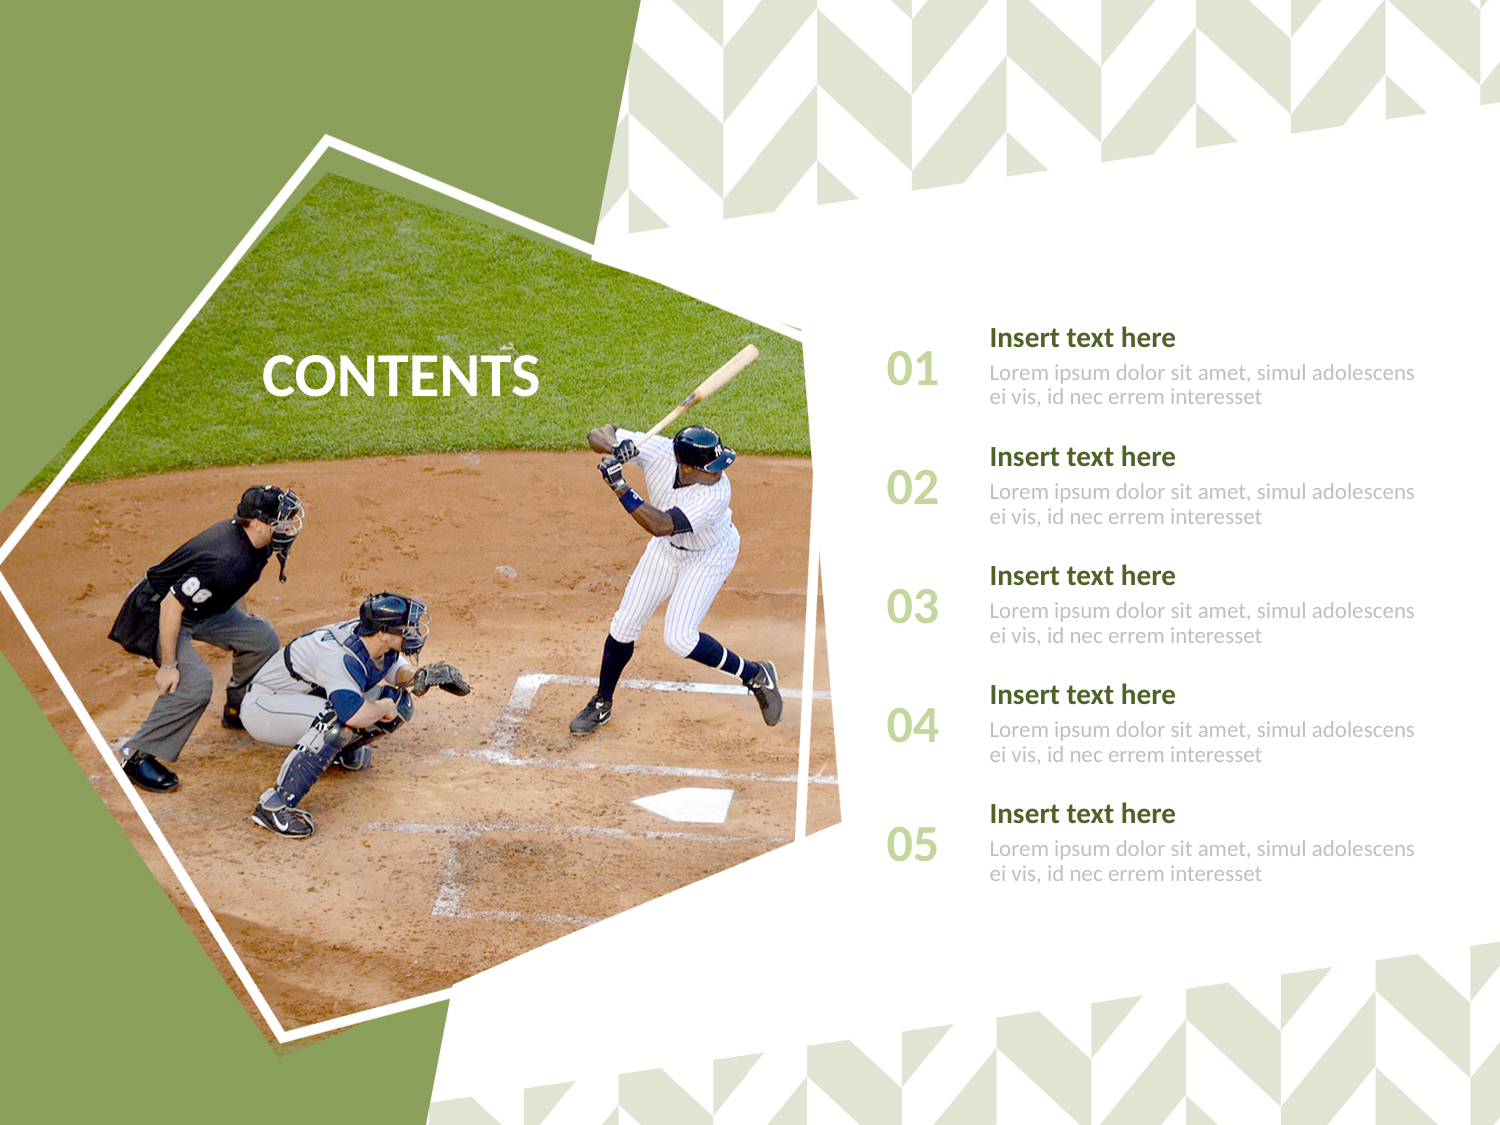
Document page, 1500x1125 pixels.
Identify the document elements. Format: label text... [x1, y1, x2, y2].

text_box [871, 786, 1460, 894]
picture [0, 0, 1500, 1125]
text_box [871, 548, 1460, 656]
text_box CONTENTS [183, 326, 621, 416]
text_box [871, 310, 1460, 418]
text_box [871, 429, 1460, 537]
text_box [871, 667, 1460, 775]
